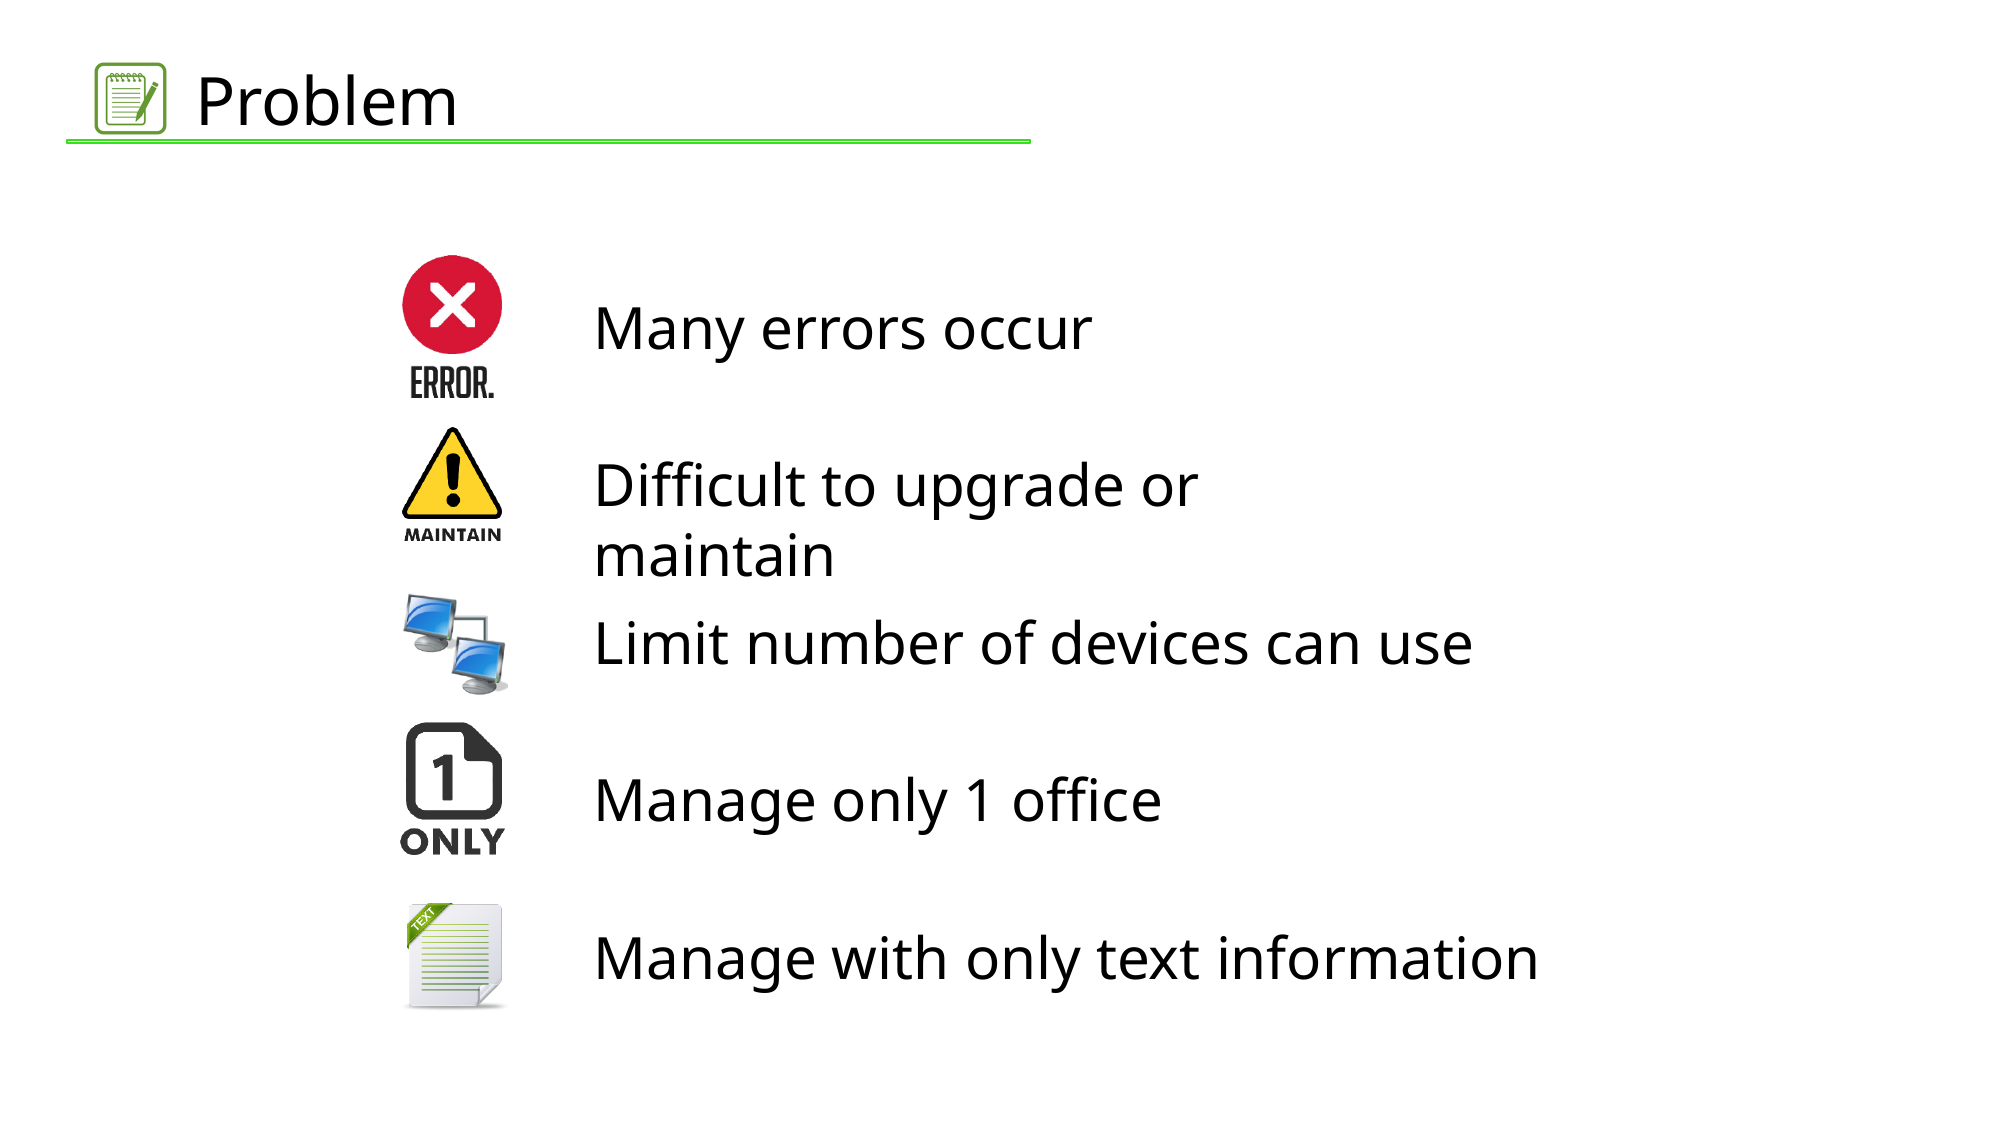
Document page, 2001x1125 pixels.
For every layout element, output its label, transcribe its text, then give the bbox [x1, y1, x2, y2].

picture [402, 427, 503, 541]
picture [46, 53, 1056, 181]
text_box Limit number of devices can use [579, 598, 1617, 684]
picture [400, 902, 510, 1011]
text_box Manage with only text information [579, 913, 1617, 999]
picture [402, 255, 503, 398]
picture [400, 591, 508, 855]
text_box Manage only 1 office [579, 756, 1617, 841]
text_box Many errors occur [579, 283, 1437, 369]
text_box Difficult to upgrade or maintain [579, 440, 1437, 596]
